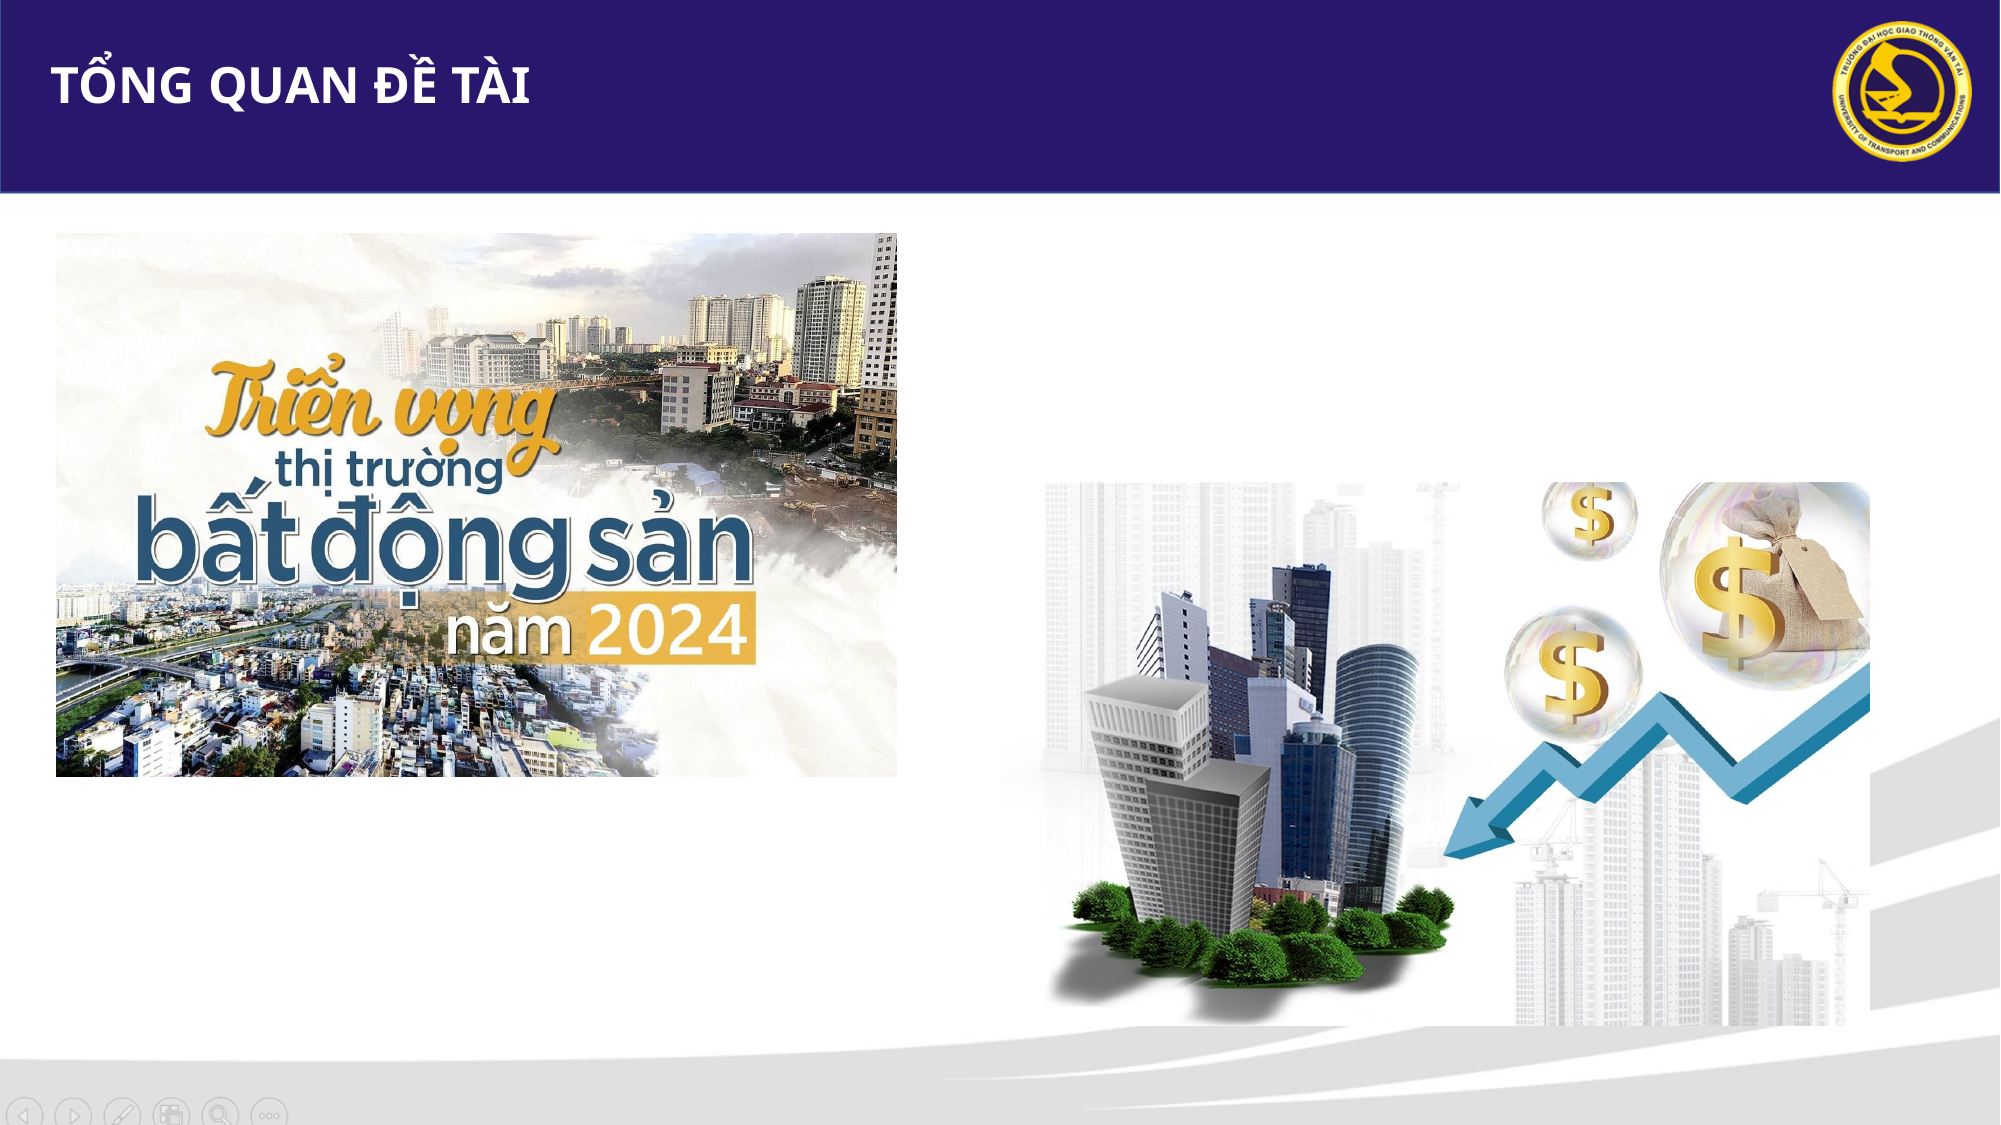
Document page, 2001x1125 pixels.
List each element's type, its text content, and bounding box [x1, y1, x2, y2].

text_box TỔNG QUAN ĐỀ TÀI [35, 45, 2000, 121]
picture [0, 0, 2000, 1125]
